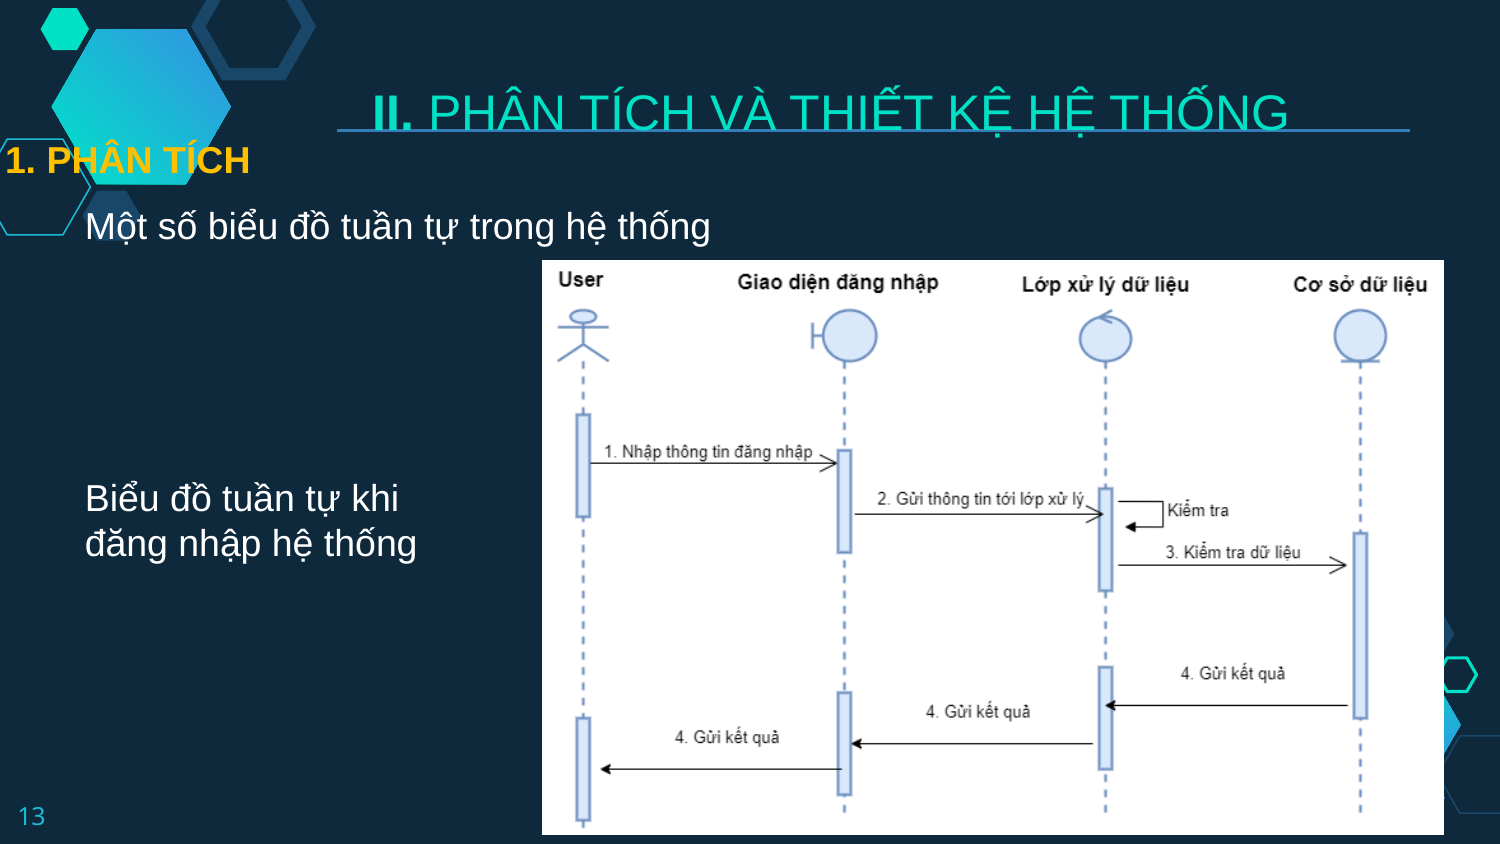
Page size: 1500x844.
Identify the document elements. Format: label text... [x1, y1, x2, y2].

text_box Biểu đồ tuần tự khi đăng nhập hệ thống [70, 467, 474, 572]
text_box II. PHÂN TÍCH VÀ THIẾT KỆ HỆ THỐNG [357, 12, 1431, 131]
text_box Một số biểu đồ tuần tự trong hệ thống [70, 194, 826, 255]
picture [541, 260, 1444, 835]
text_box 1. PHÂN TÍCH [0, 128, 320, 189]
slide_number 13 [2, 785, 93, 844]
